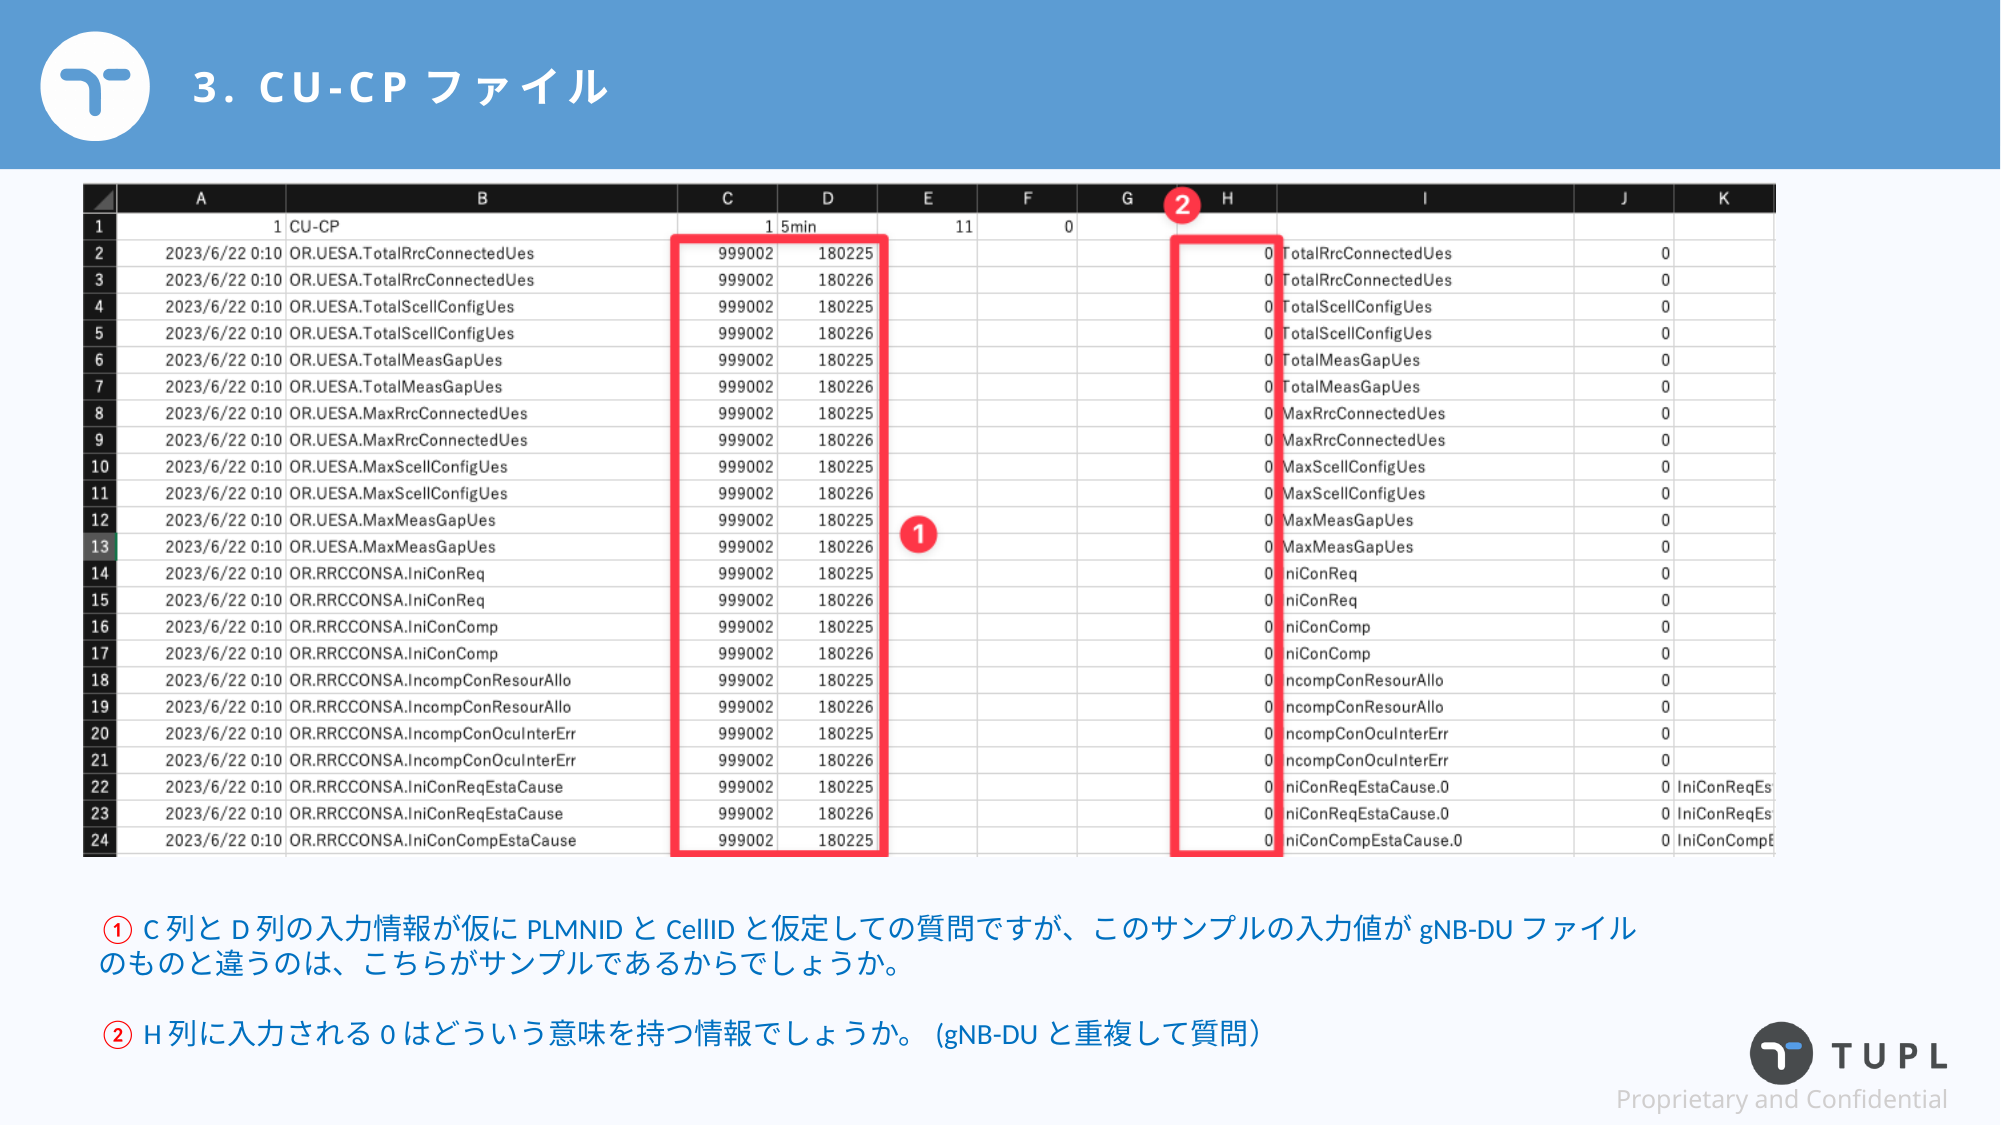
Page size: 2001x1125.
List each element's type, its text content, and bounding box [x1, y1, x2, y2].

picture [83, 182, 1776, 857]
title 3. CU-CPファイル [177, 27, 1949, 150]
picture [13, 11, 177, 161]
picture [1714, 953, 1982, 1125]
text_box ① C列とD列の入力情報が仮にPLMNIDとCellIDと仮定しての質問ですが、このサンプルの入力値がgNB-DUファイルのものと違うのは、こちらがサンプルであるからでしょうか。 ② H列に入力される0はどういう意味を持つ情報でしょうか。(gNB-DUと重複して質問） [83, 902, 1657, 1058]
